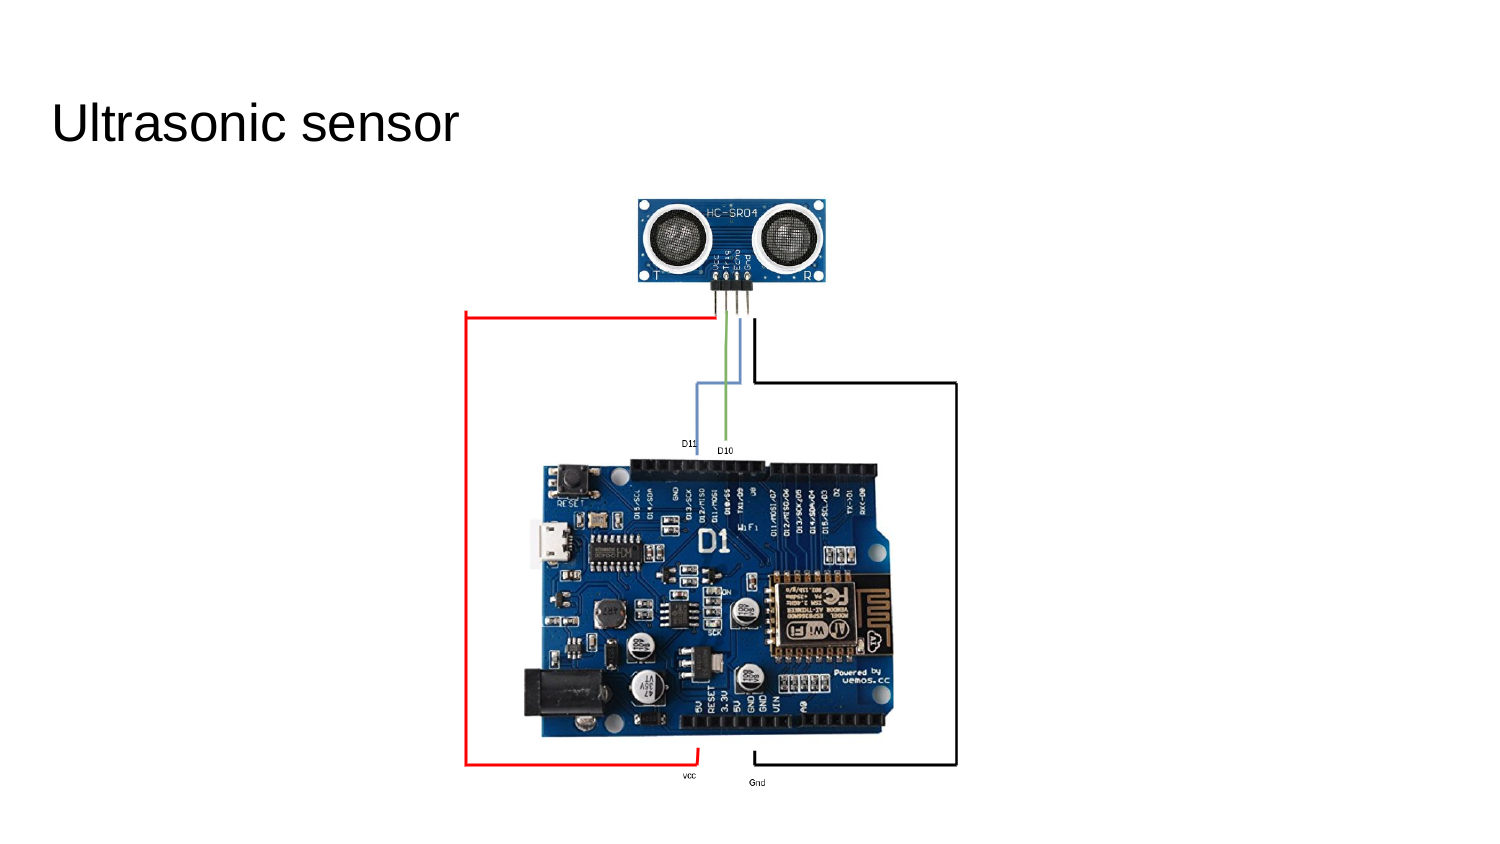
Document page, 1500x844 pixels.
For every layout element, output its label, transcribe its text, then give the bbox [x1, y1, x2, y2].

title Ultrasonic sensor [51, 72, 1449, 167]
picture [463, 166, 958, 794]
